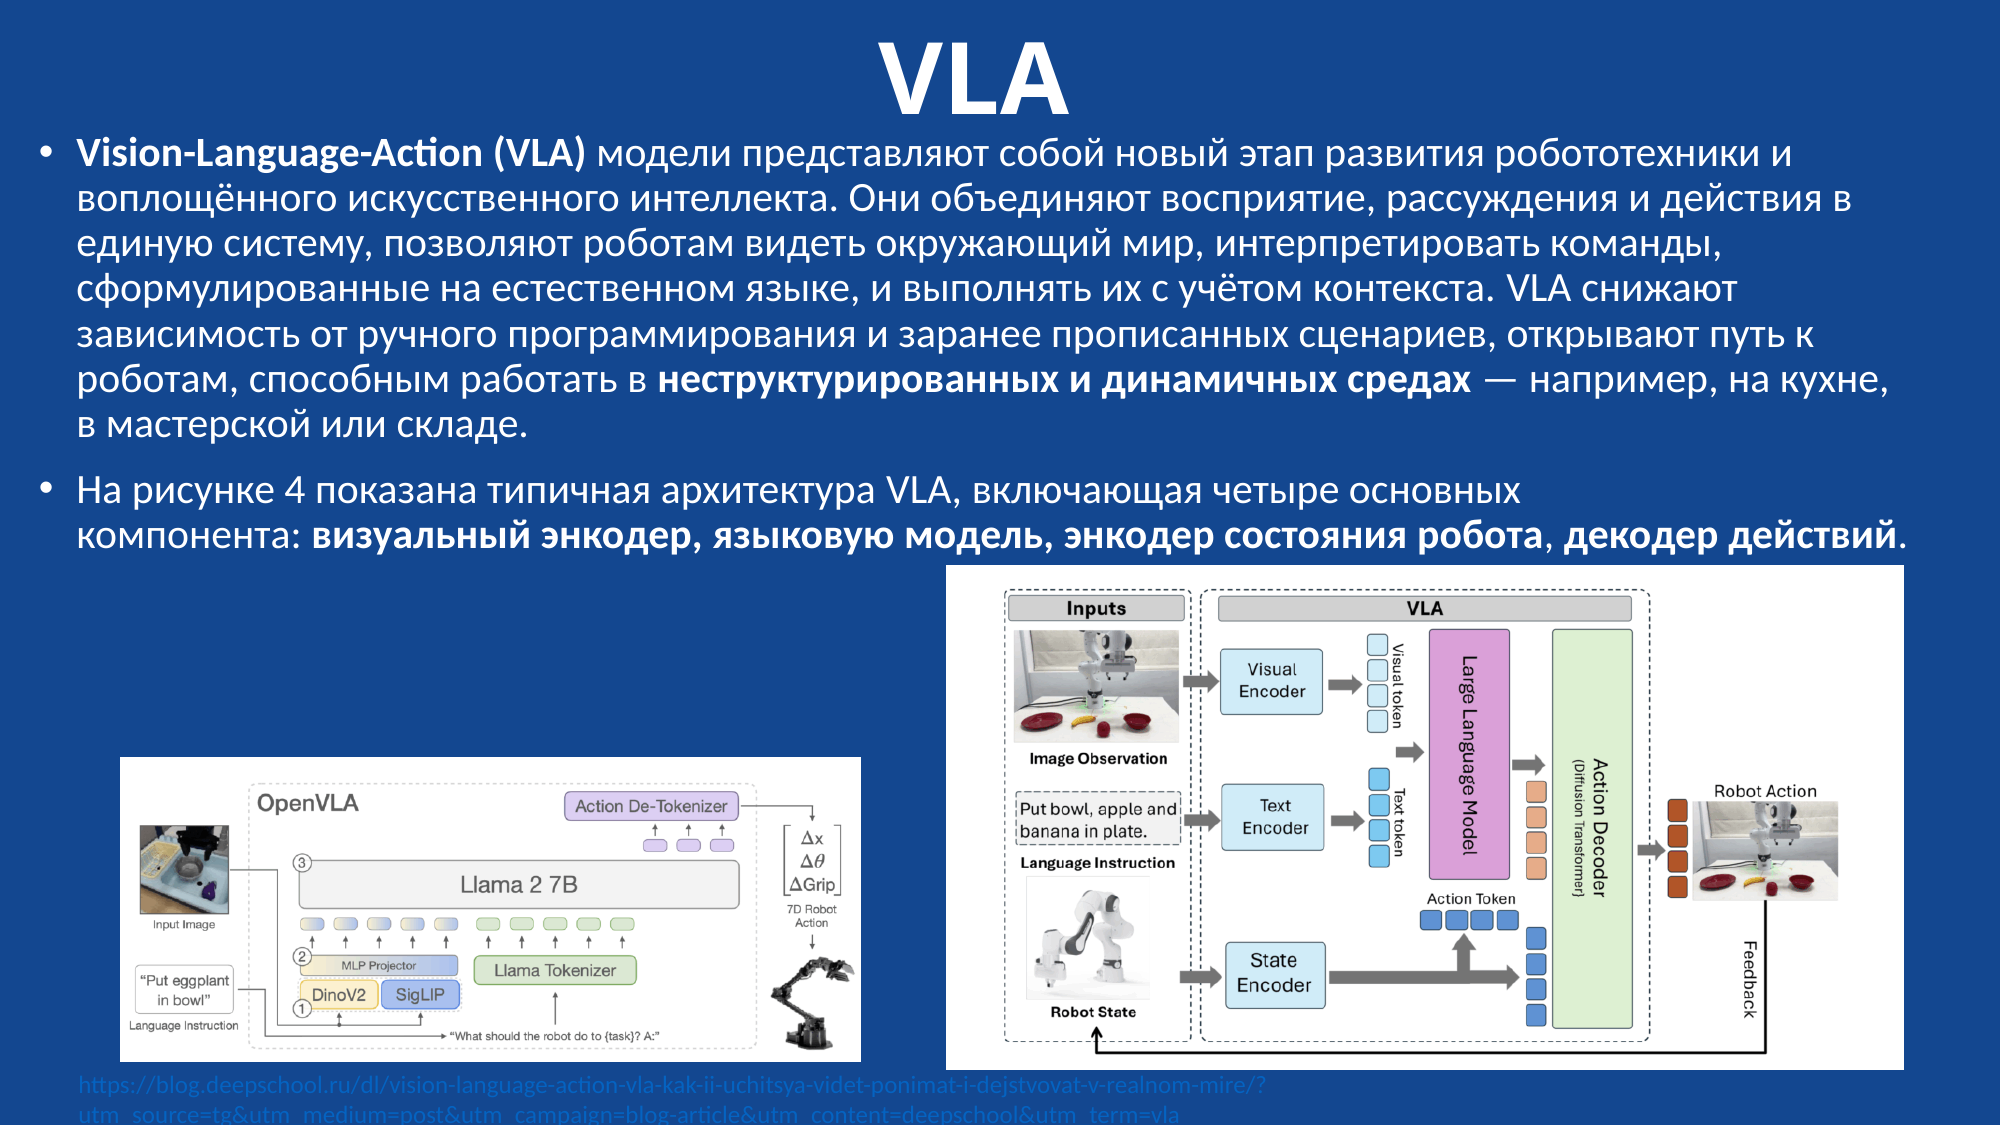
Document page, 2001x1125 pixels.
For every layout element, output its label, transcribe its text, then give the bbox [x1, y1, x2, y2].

list Vision-Language-Action (VLA) модели представляют собой новый этап развития робототехники и воплощённого искусственного интеллекта. Они объединяют восприятие, рассуждения и действия в единую систему, позволяют роботам видеть окружающий мир, интерпретировать команды, сформулированные на естественном языке, и выполнять их с учётом контекста. VLA снижают зависимость от ручного программирования и заранее прописанных сценариев, открывают путь к роботам, способным работать в неструктурированных и динамичных средах — например, на кухне, в мастерской или складе. На рисунке 4 показана типичная архитектура VLA, включающая четыре основных компонента: визуальный энкодер, языковую модель, энкодер состояния робота, декодер действий. [24, 123, 1928, 960]
picture [946, 565, 1904, 1070]
text_box https://blog.deepschool.ru/dl/vision-language-action-vla-kak-ii-uchitsya-videt-ponimat-i-dejstvovat-v-realnom-mire/?utm_source=tg&utm_medium=post&utm_campaign=blog-article&utm_content=deepschool&utm_term=vla [63, 1061, 1370, 1125]
picture [120, 757, 861, 1062]
title VLA [137, 13, 1863, 123]
